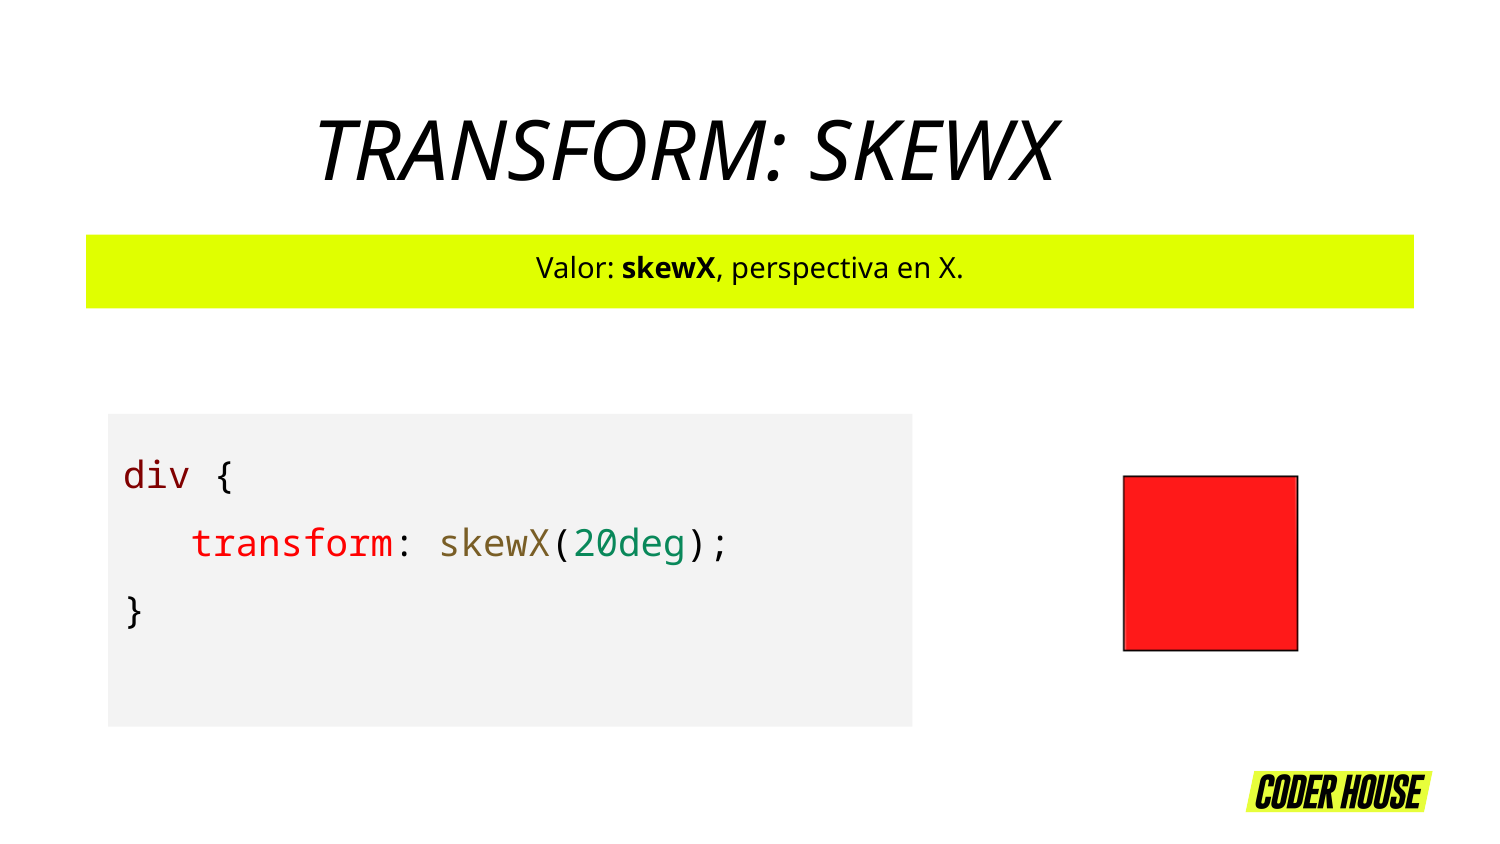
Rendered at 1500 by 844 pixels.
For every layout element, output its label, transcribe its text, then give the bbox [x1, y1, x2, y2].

text_box TRANSFORM: SKEWX [172, 66, 1196, 182]
picture [1241, 764, 1437, 819]
text_box div { transform: skewX(20deg); } [108, 413, 913, 727]
text_box Valor: skewX, perspectiva en X. [86, 234, 1414, 309]
picture [1055, 413, 1369, 727]
